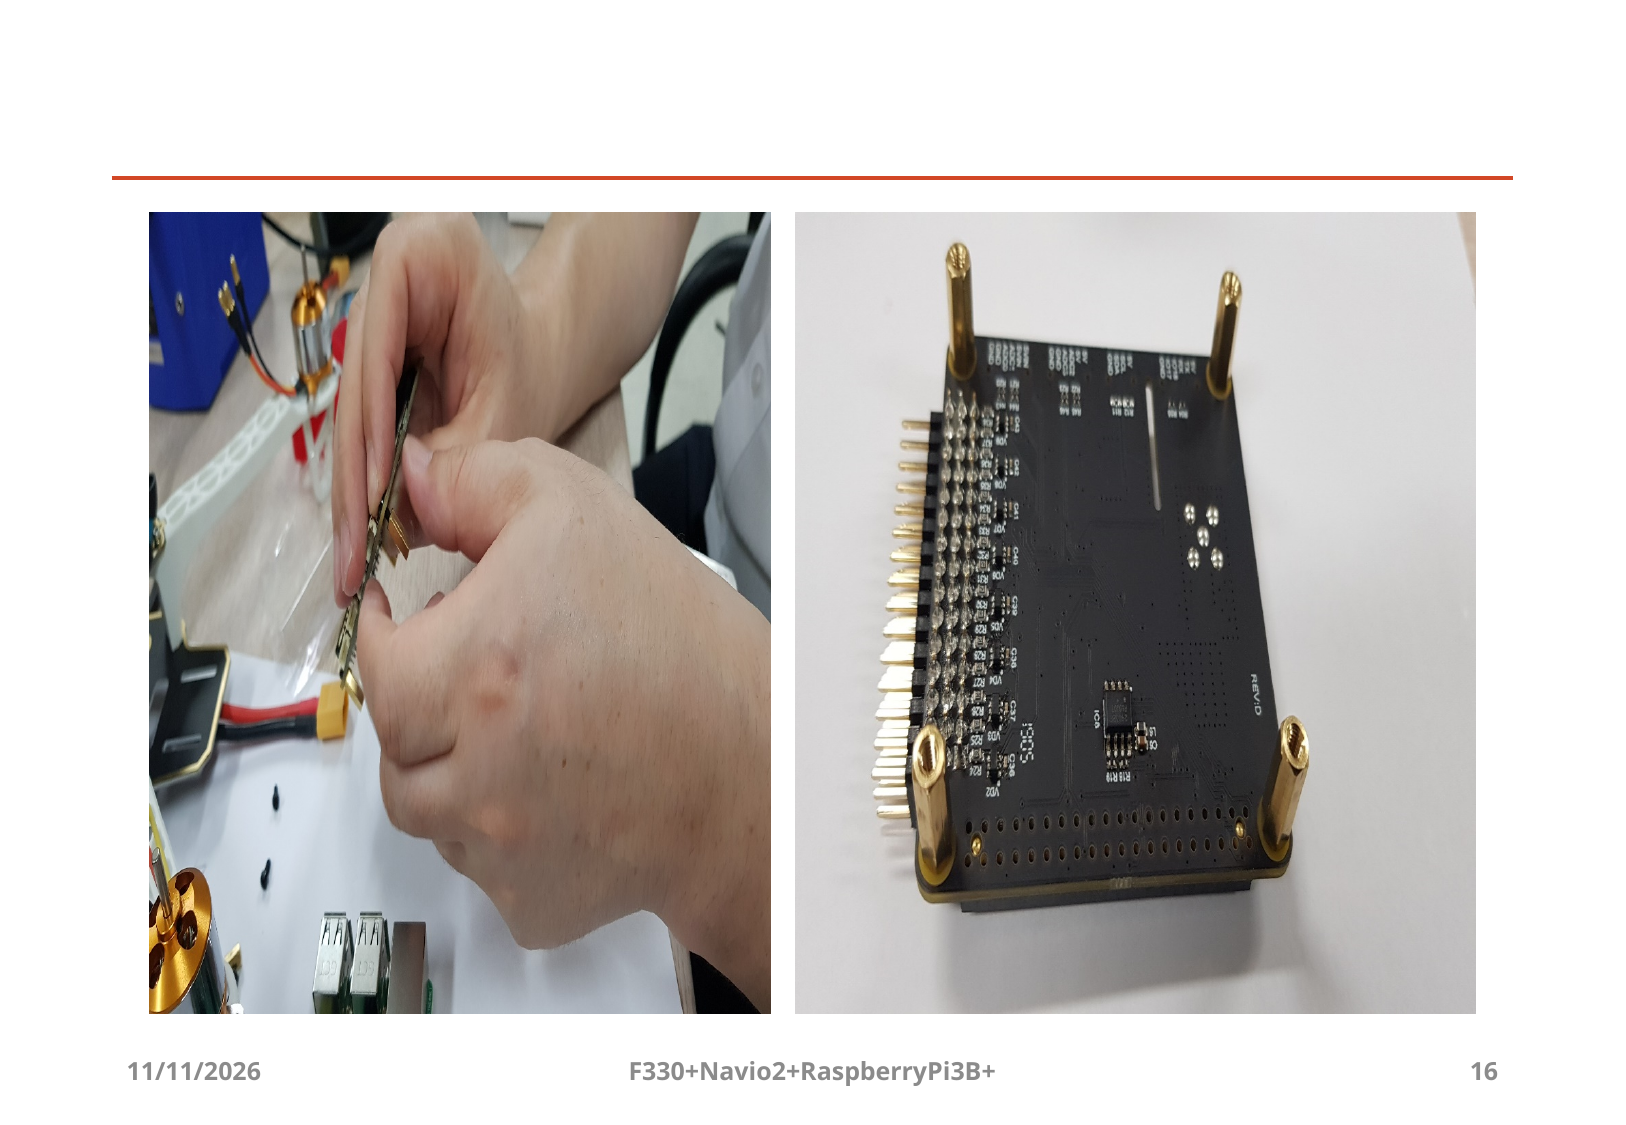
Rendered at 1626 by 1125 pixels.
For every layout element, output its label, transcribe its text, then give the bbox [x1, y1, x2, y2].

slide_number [111, 1042, 303, 1103]
picture [149, 212, 771, 1014]
picture [795, 212, 1476, 1014]
footer F330+Navio2+RaspberryPi3B+ [538, 1042, 1087, 1103]
slide_number 16 [1433, 1042, 1514, 1103]
